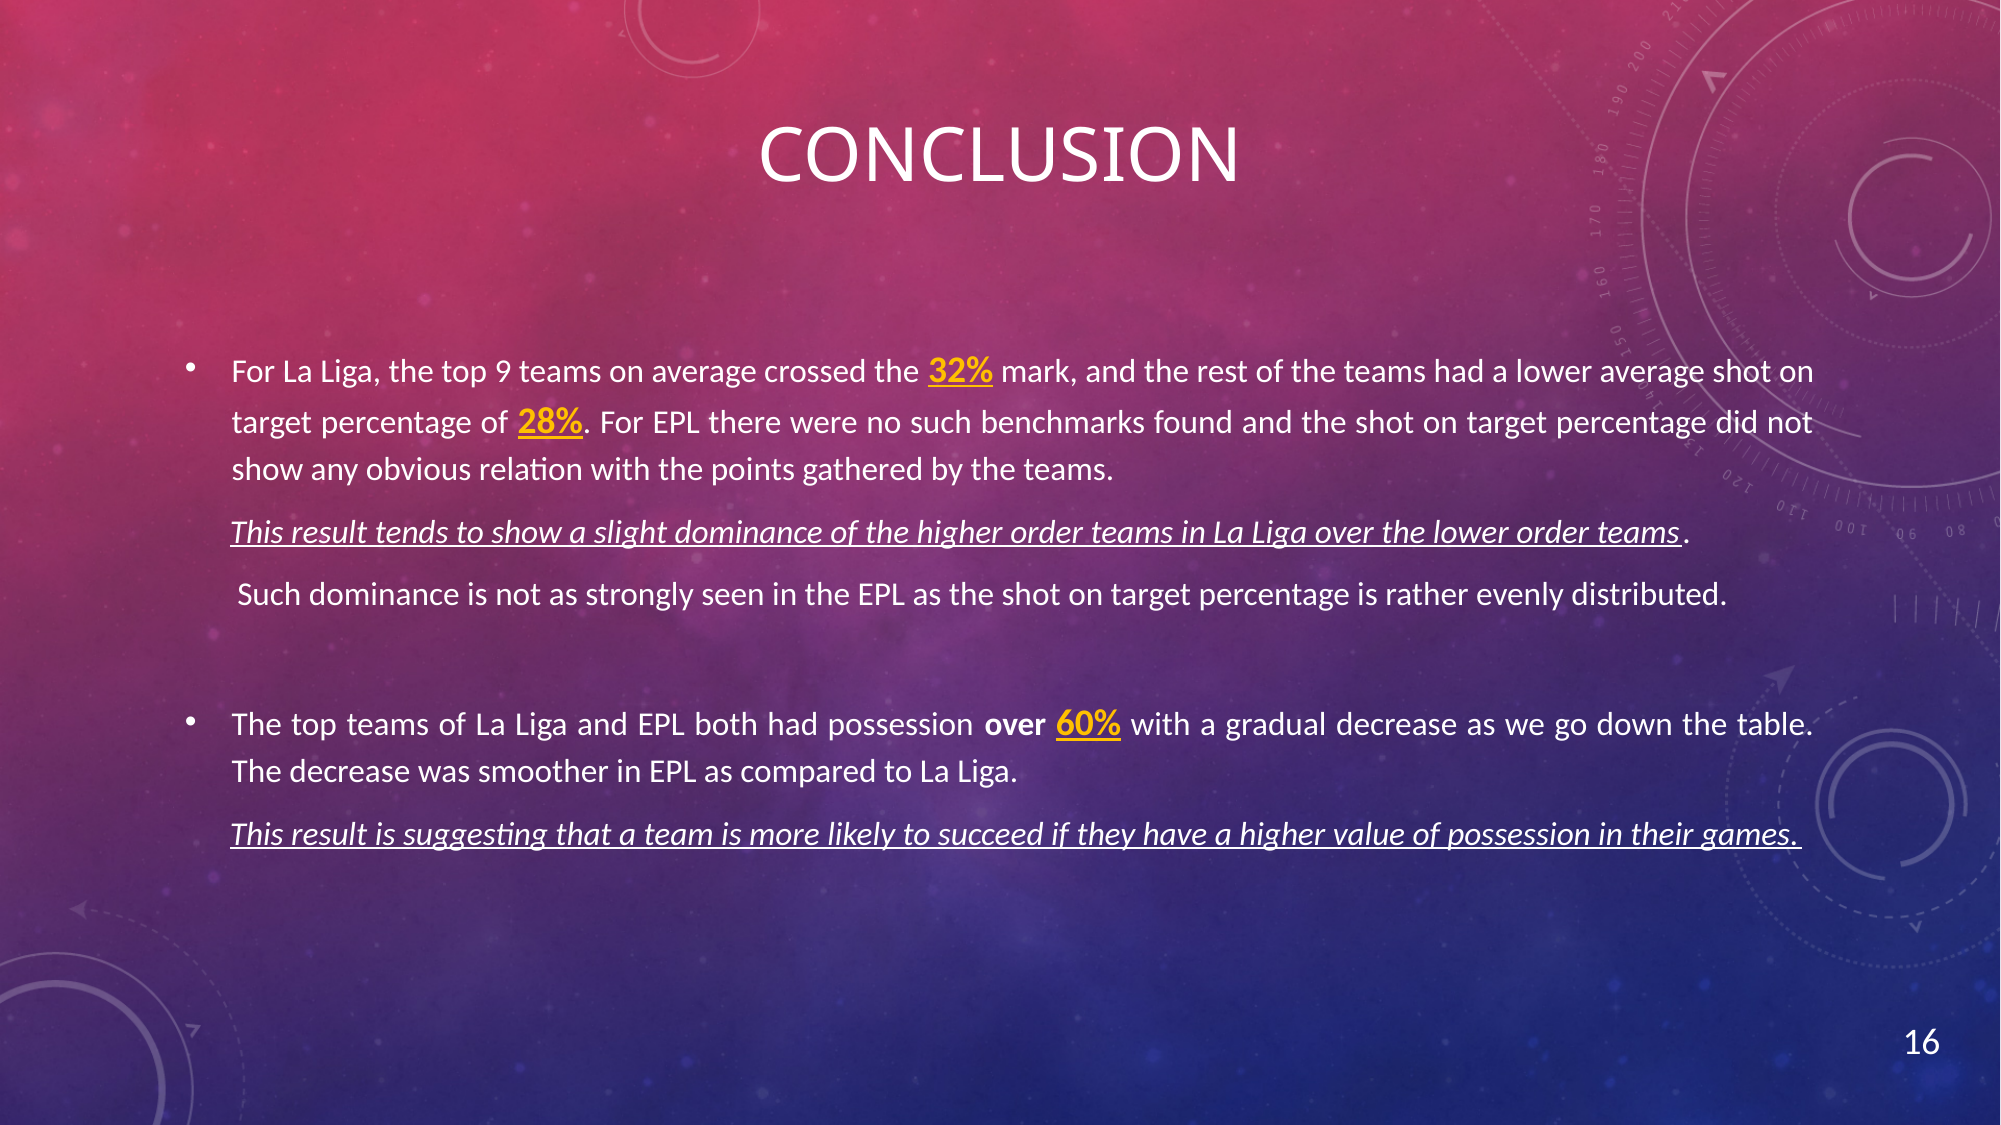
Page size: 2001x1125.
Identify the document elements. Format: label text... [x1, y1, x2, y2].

title Conclusion [178, 75, 1822, 226]
picture [0, 0, 2001, 1125]
slide_number 16 [1864, 1009, 1956, 1070]
list For La Liga, the top 9 teams on average crossed the 32% mark, and the rest of the teams had a lower average shot on target percentage of 28%. For EPL there were no such benchmarks found and the shot on target percentage did not show any obvious relation with the points gathered by the teams. This result tends to show a slight dominance of the higher order teams in La Liga over the lower order teams. Such dominance is not as strongly seen in the EPL as the shot on target percentage is rather evenly distributed. The top teams of La Liga and EPL both had possession over 60% with a gradual decrease as we go down the table. The decrease was smoother in EPL as compared to La Liga. This result is suggesting that a team is more likely to succeed if they have a higher value of possession in their games. [169, 226, 1831, 964]
